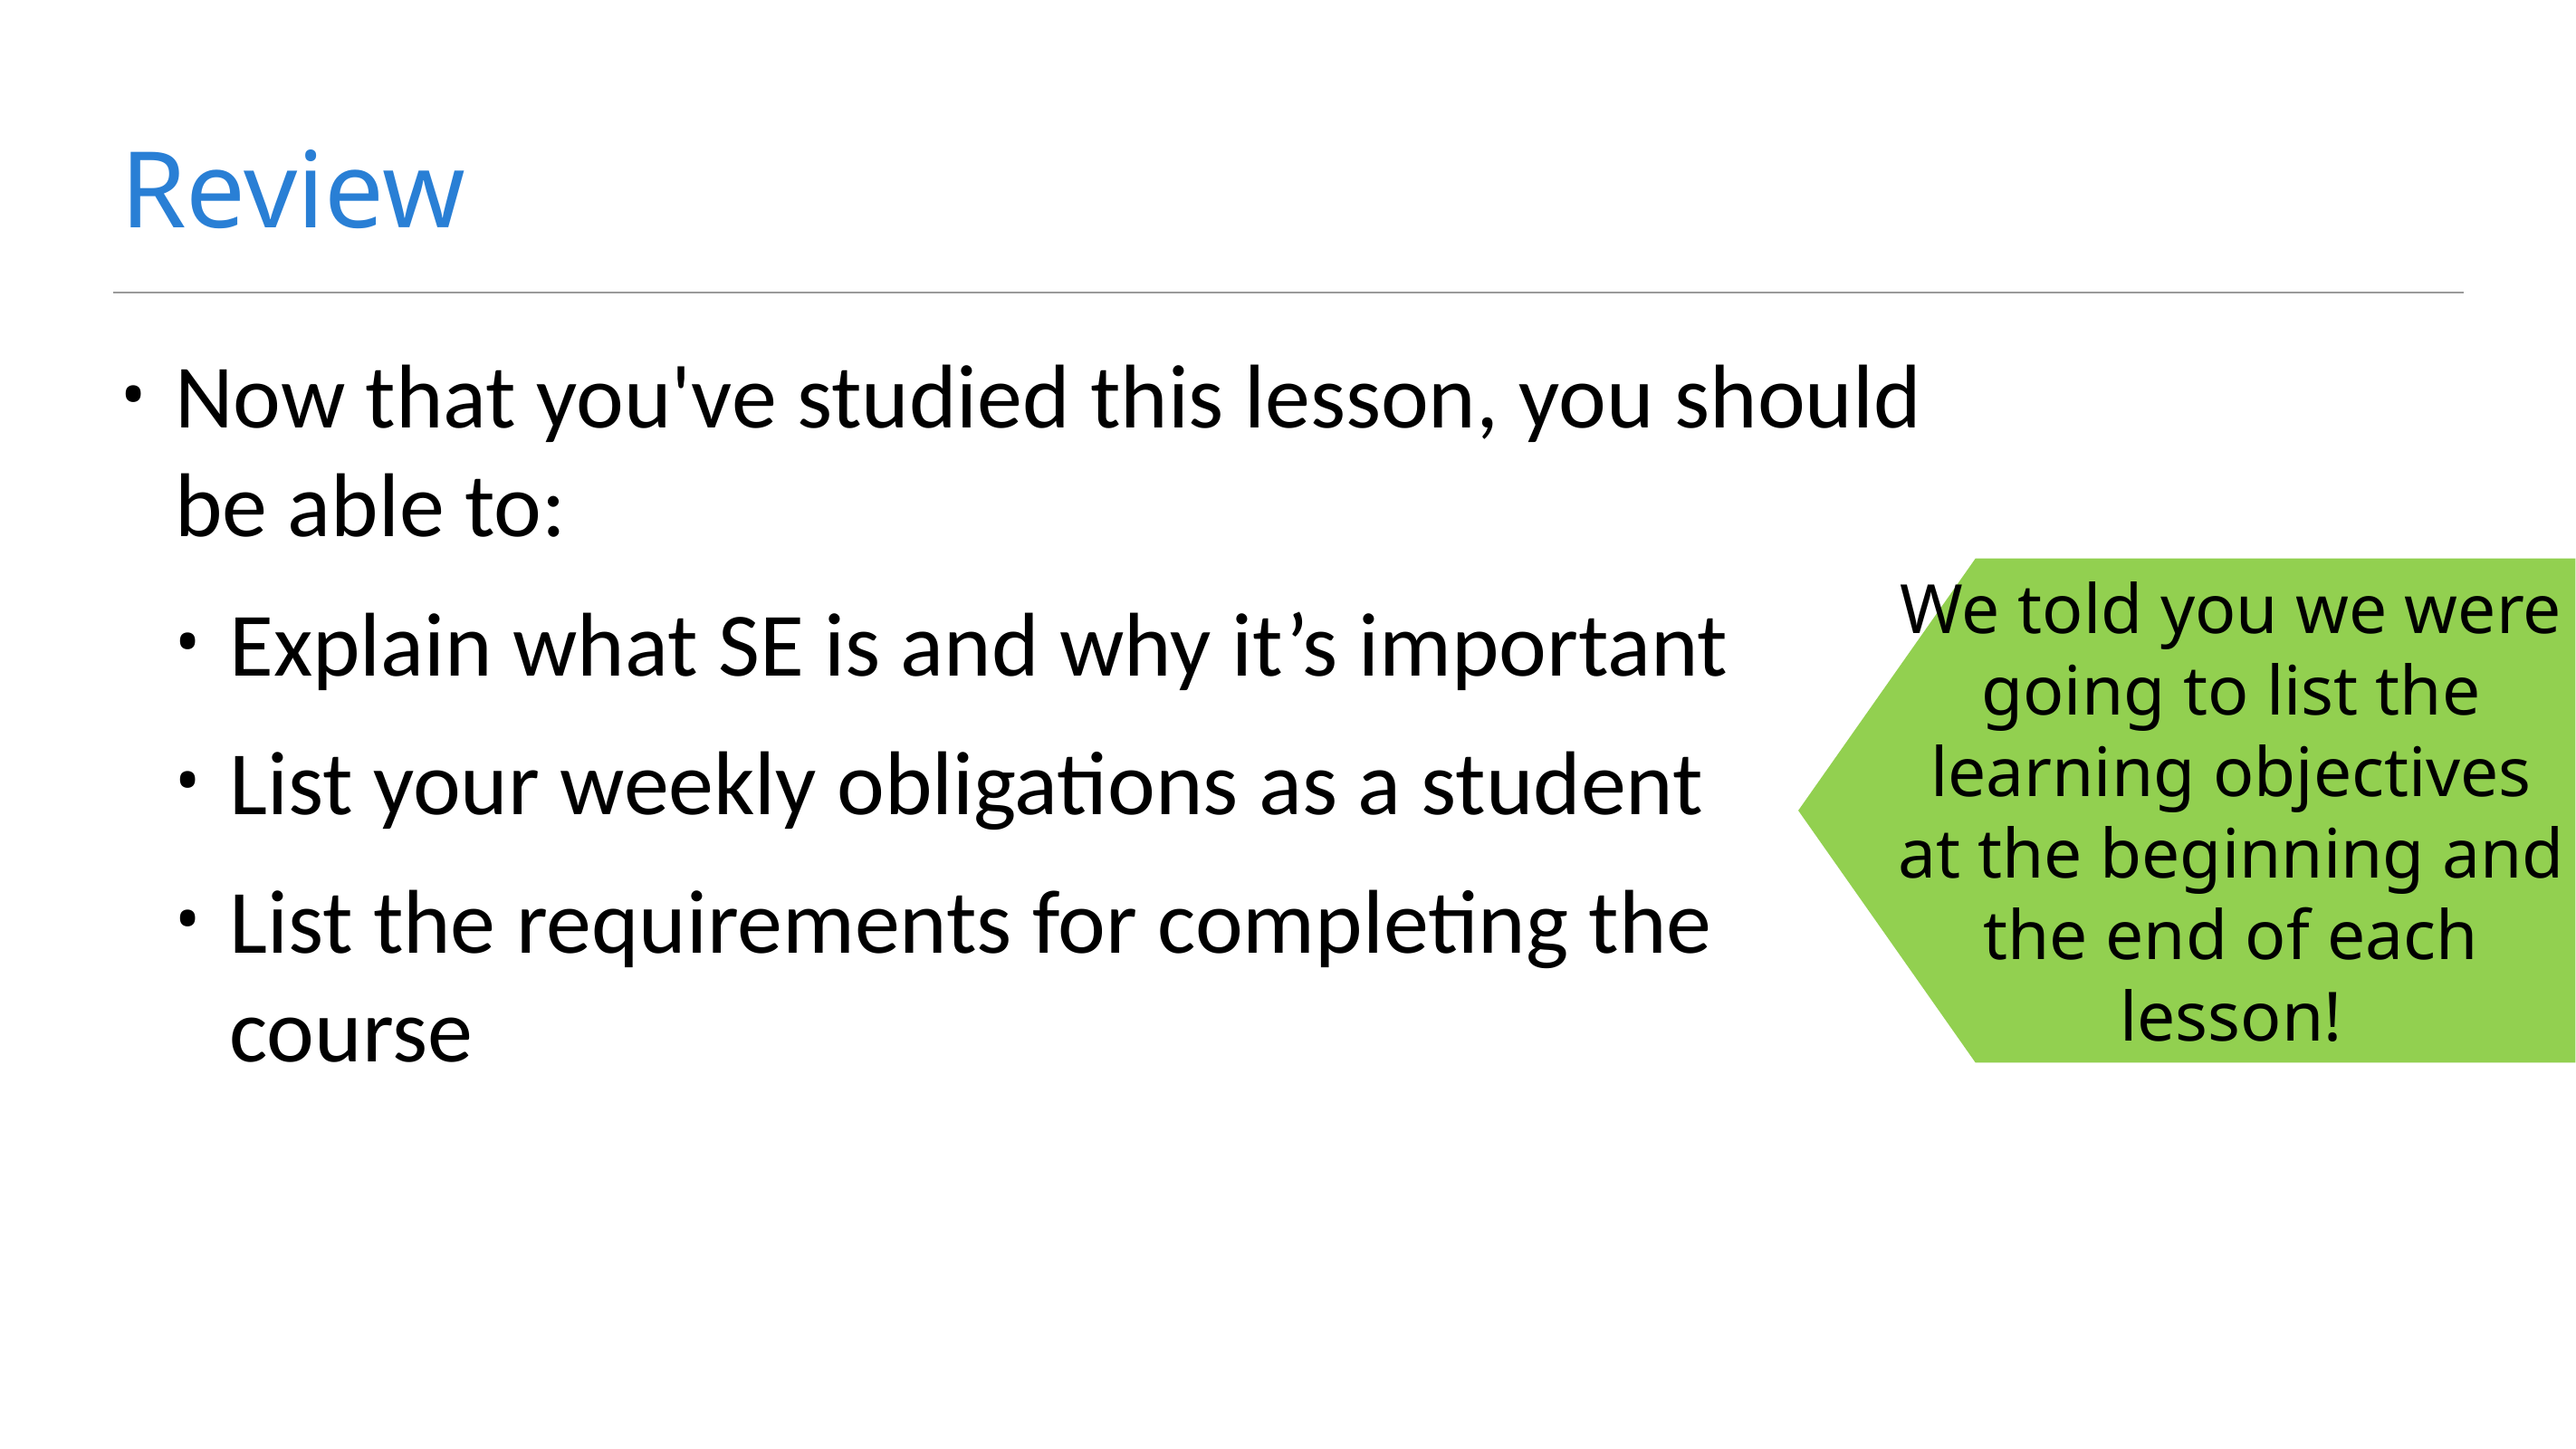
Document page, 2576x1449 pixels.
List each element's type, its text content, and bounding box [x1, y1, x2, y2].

text_box We told you we were going to list the learning objectives at the beginning and the end of each lesson! [1798, 558, 2576, 1063]
title Review [112, 48, 2464, 257]
list Now that you've studied this lesson, you should be able to: Explain what SE is and why it’s important List your weekly obligations as a student List the requirements for completing the course [112, 330, 1970, 1321]
